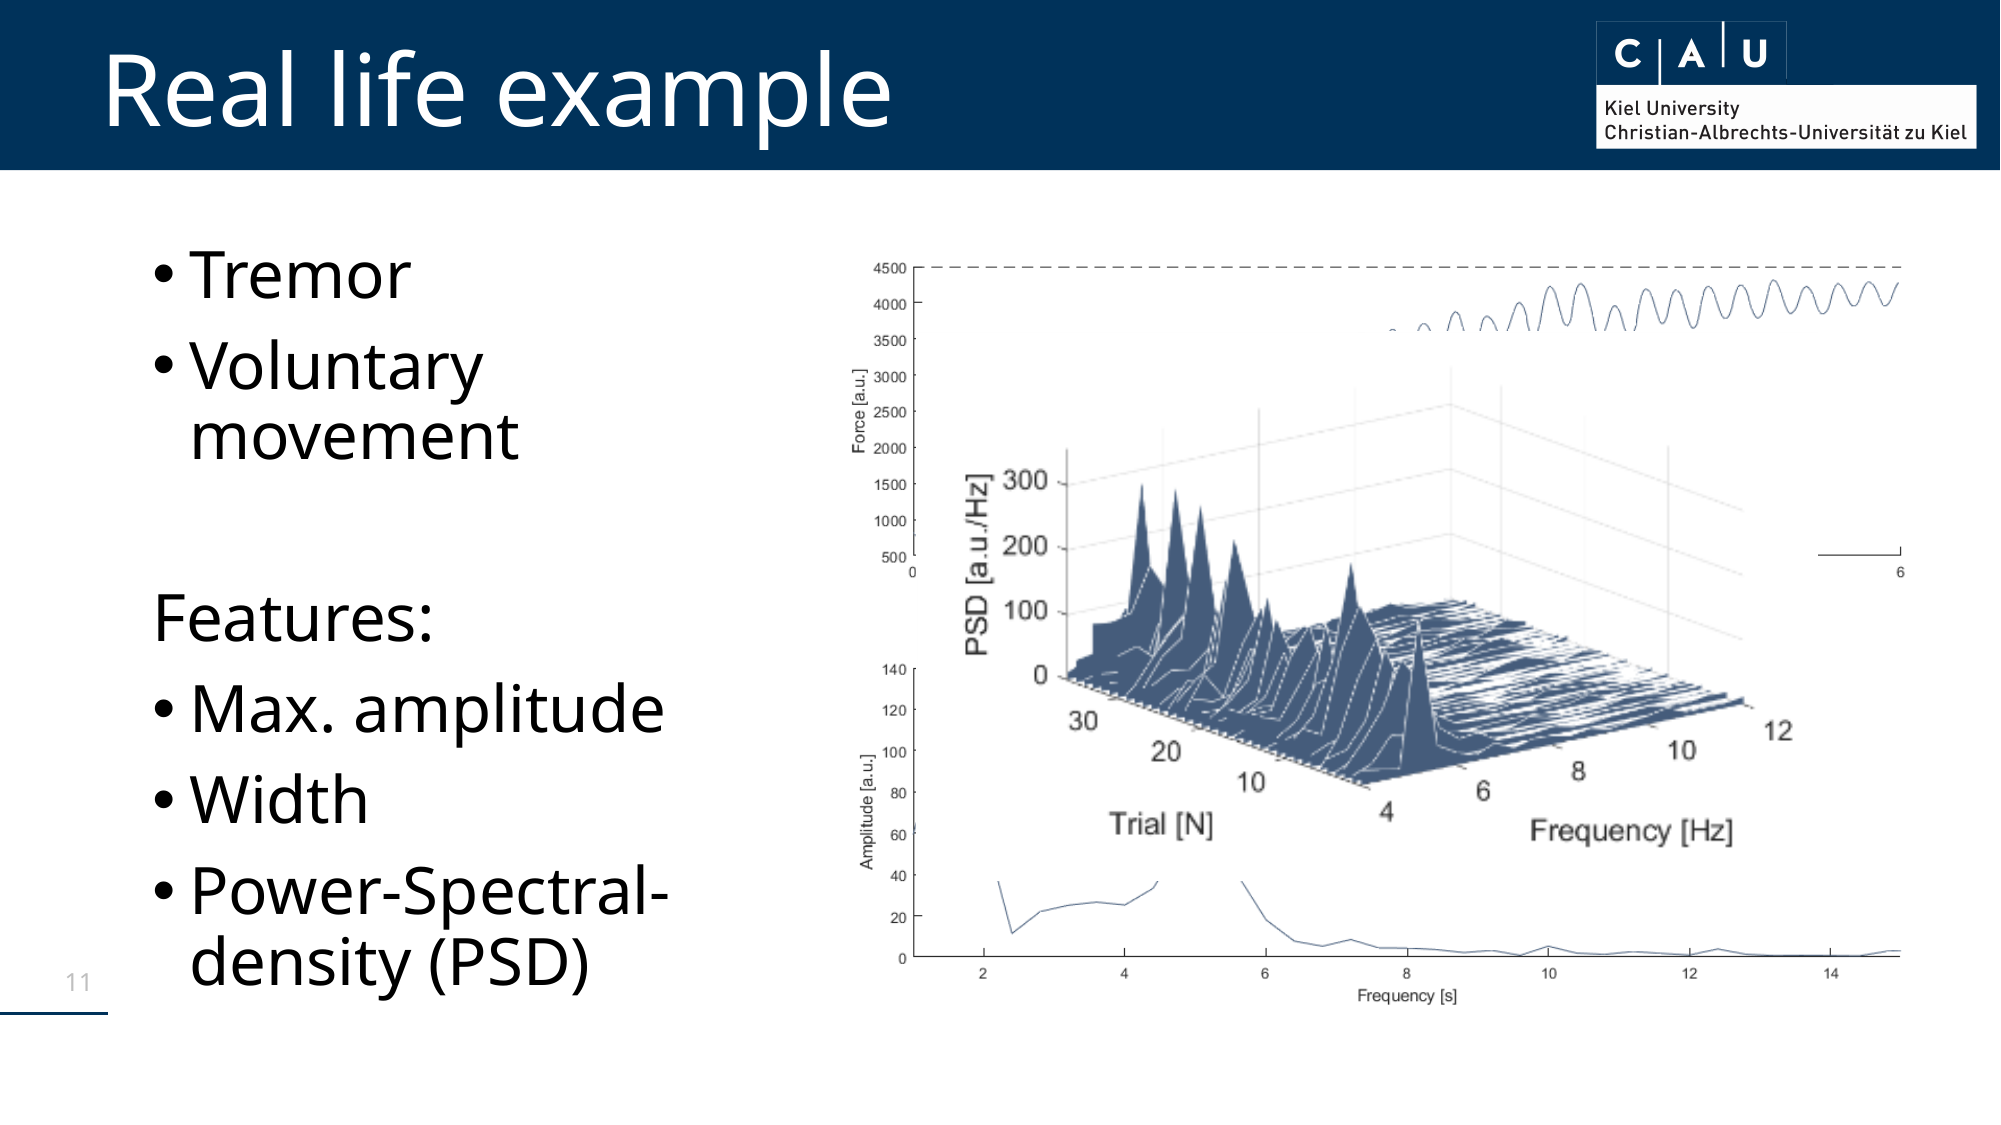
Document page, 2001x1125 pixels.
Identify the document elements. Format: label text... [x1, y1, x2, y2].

picture [843, 244, 1925, 1024]
slide_number 11 [0, 953, 109, 1014]
picture [1596, 21, 1977, 149]
title Real life example [85, 20, 1433, 169]
list Tremor Voluntary movement Features: Max. amplitude Width Power-Spectral-density (PSD) [137, 234, 784, 1014]
